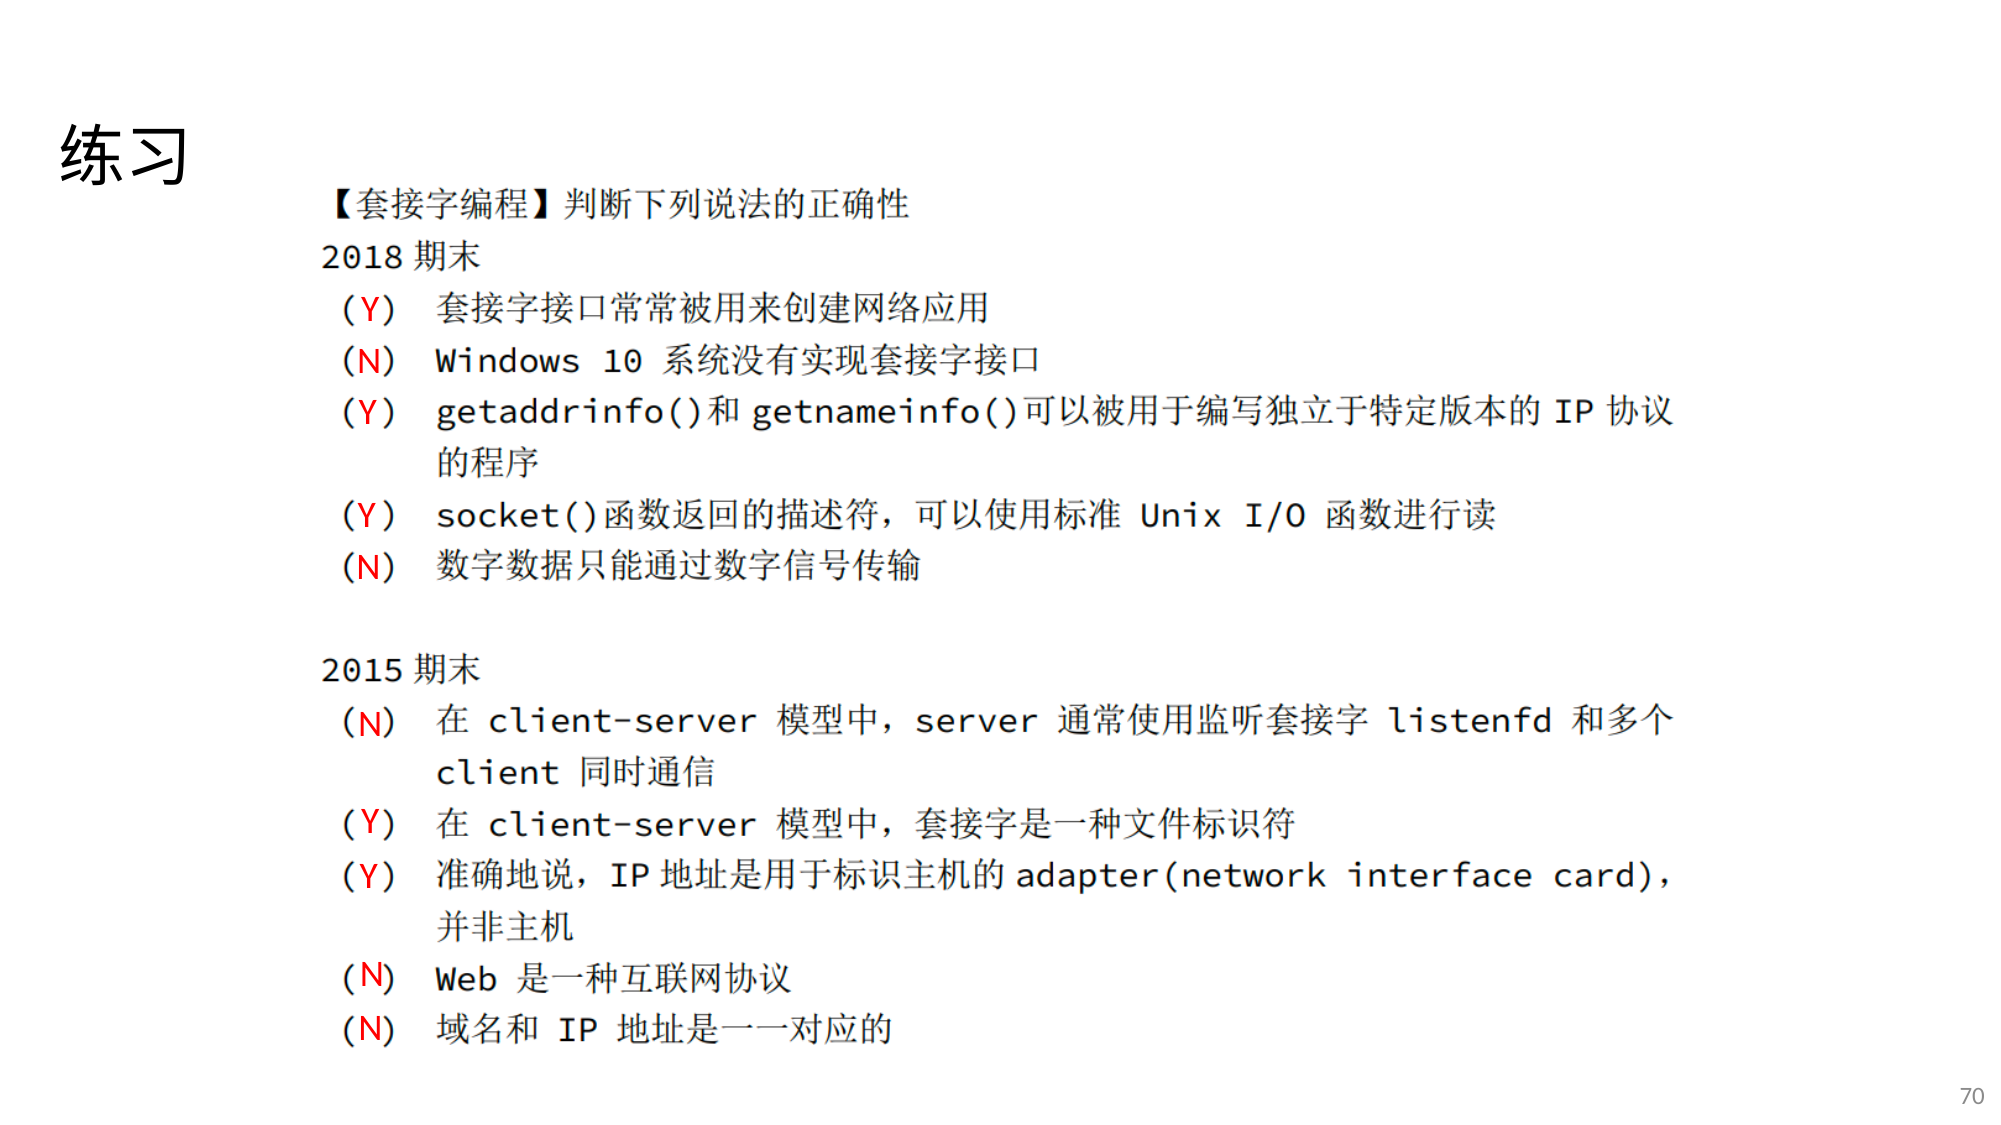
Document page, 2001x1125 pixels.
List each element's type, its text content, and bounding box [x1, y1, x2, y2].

picture [299, 173, 1701, 1066]
slide_number 70 [1550, 1065, 2000, 1125]
text_box 练习 [43, 106, 1365, 201]
